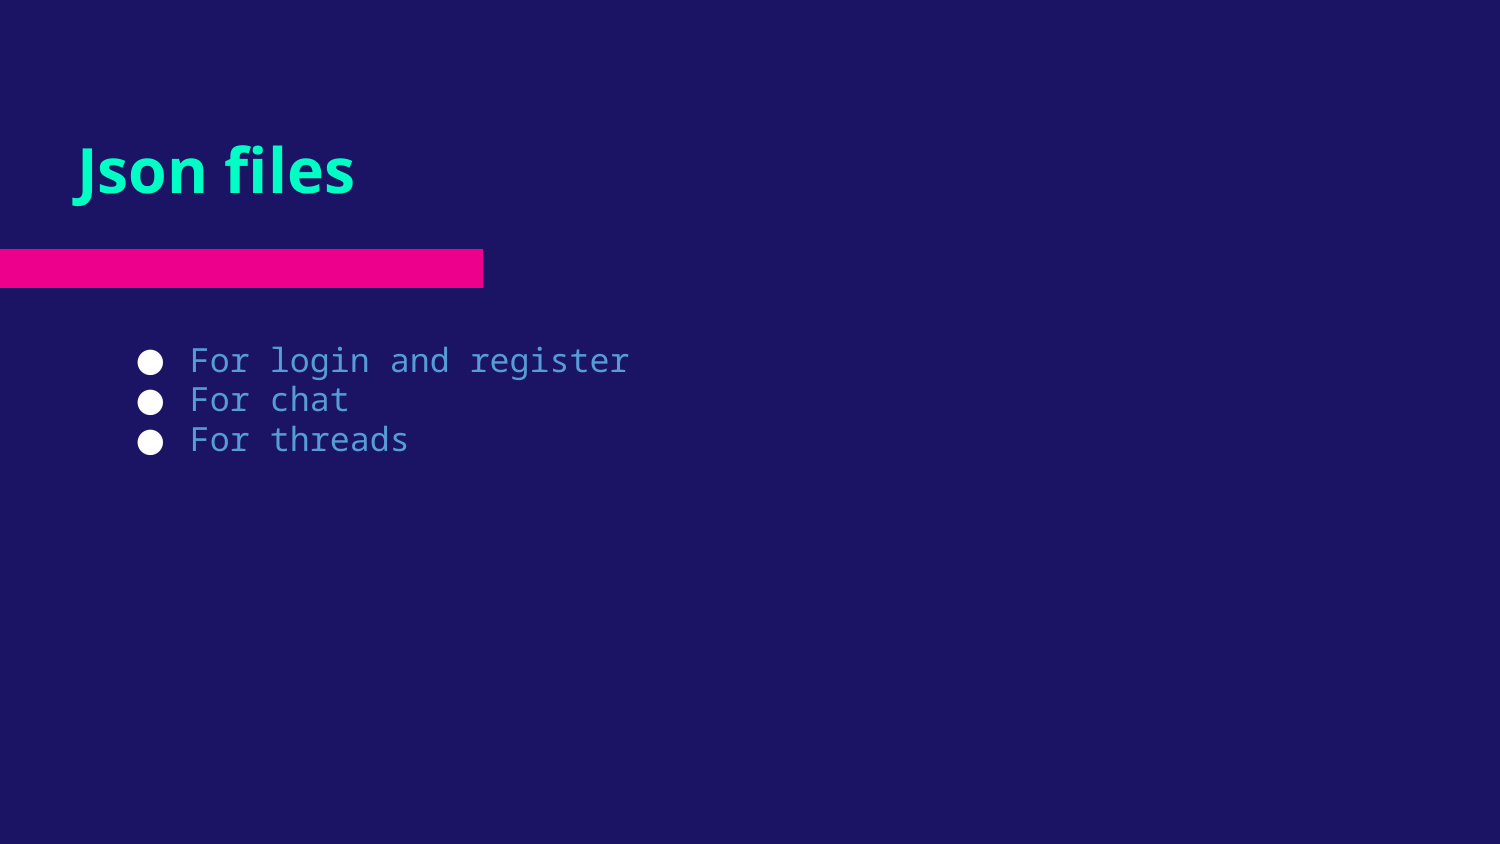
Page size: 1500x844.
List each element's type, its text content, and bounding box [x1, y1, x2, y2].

list For login and register For chat For threads [99, 323, 677, 674]
title Json files [62, 115, 647, 226]
